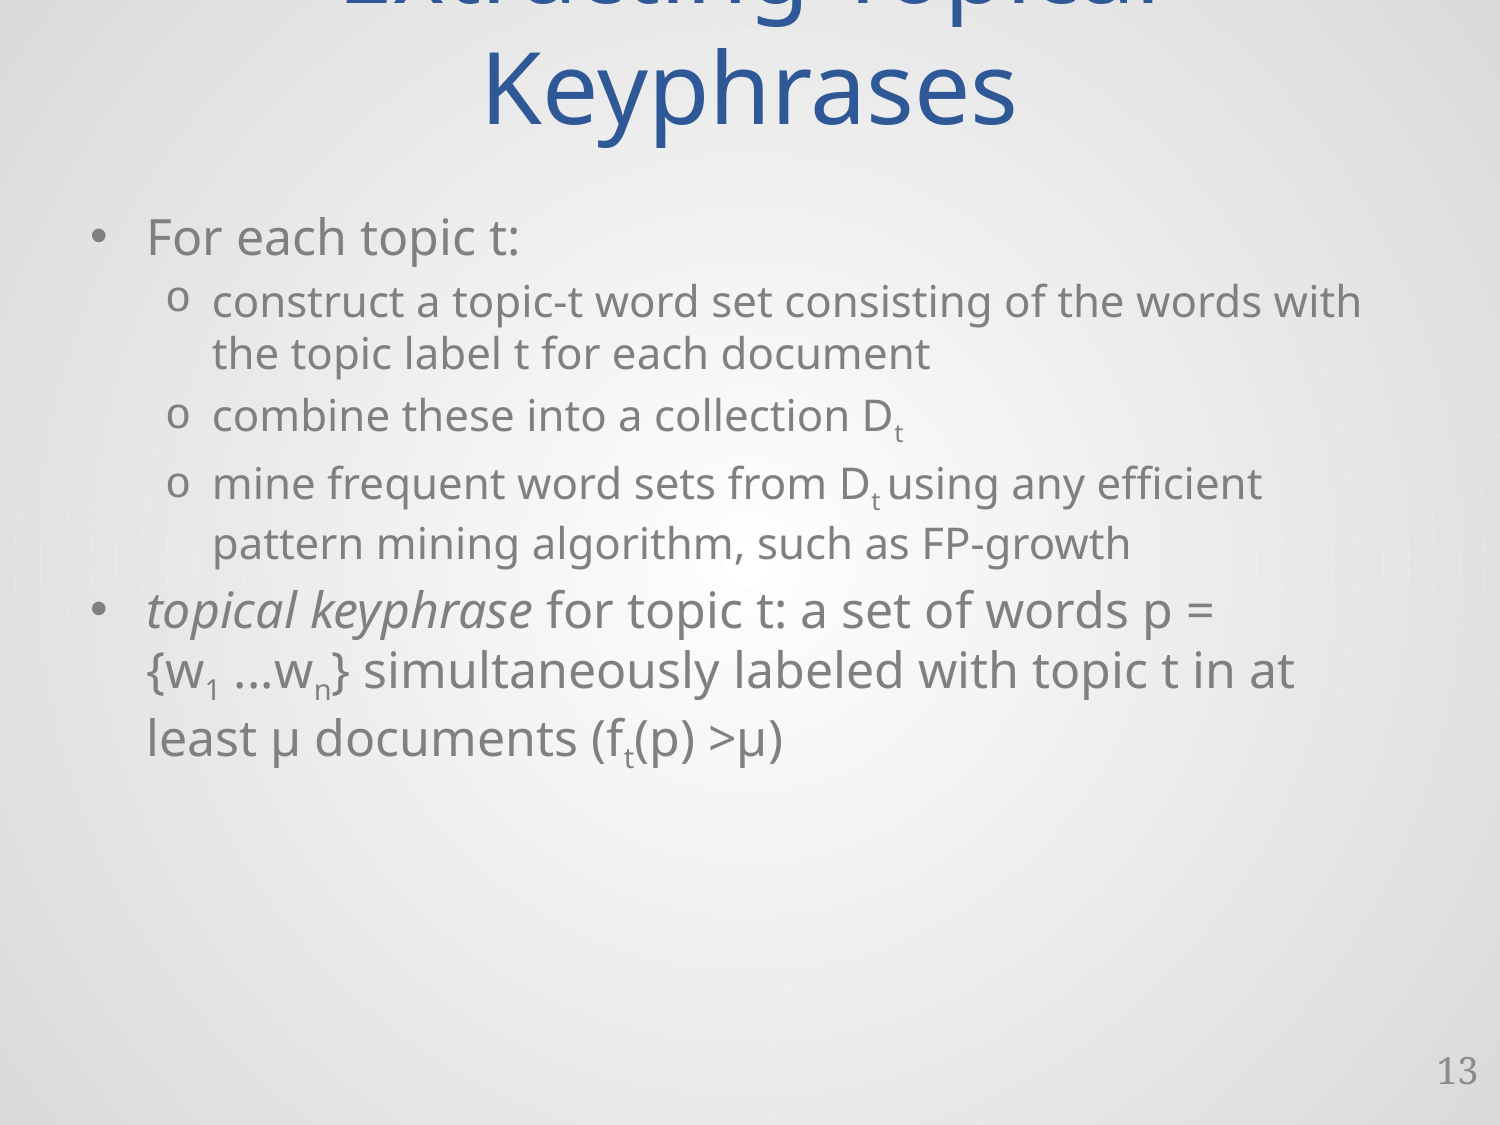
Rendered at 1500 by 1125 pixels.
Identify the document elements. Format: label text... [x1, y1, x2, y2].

slide_number 13 [1401, 1042, 1494, 1103]
list For each topic t: construct a topic-t word set consisting of the words with the topic label t for each document combine these into a collection Dt mine frequent word sets from Dt using any efficient pattern mining algorithm, such as FP-growth topical keyphrase for topic t: a set of words p = {w1 ...wn} simultaneously labeled with topic t in at least μ documents (ft(p) >μ) [75, 197, 1425, 1101]
text_box Extracting Topical Keyphrases [74, 0, 1425, 153]
